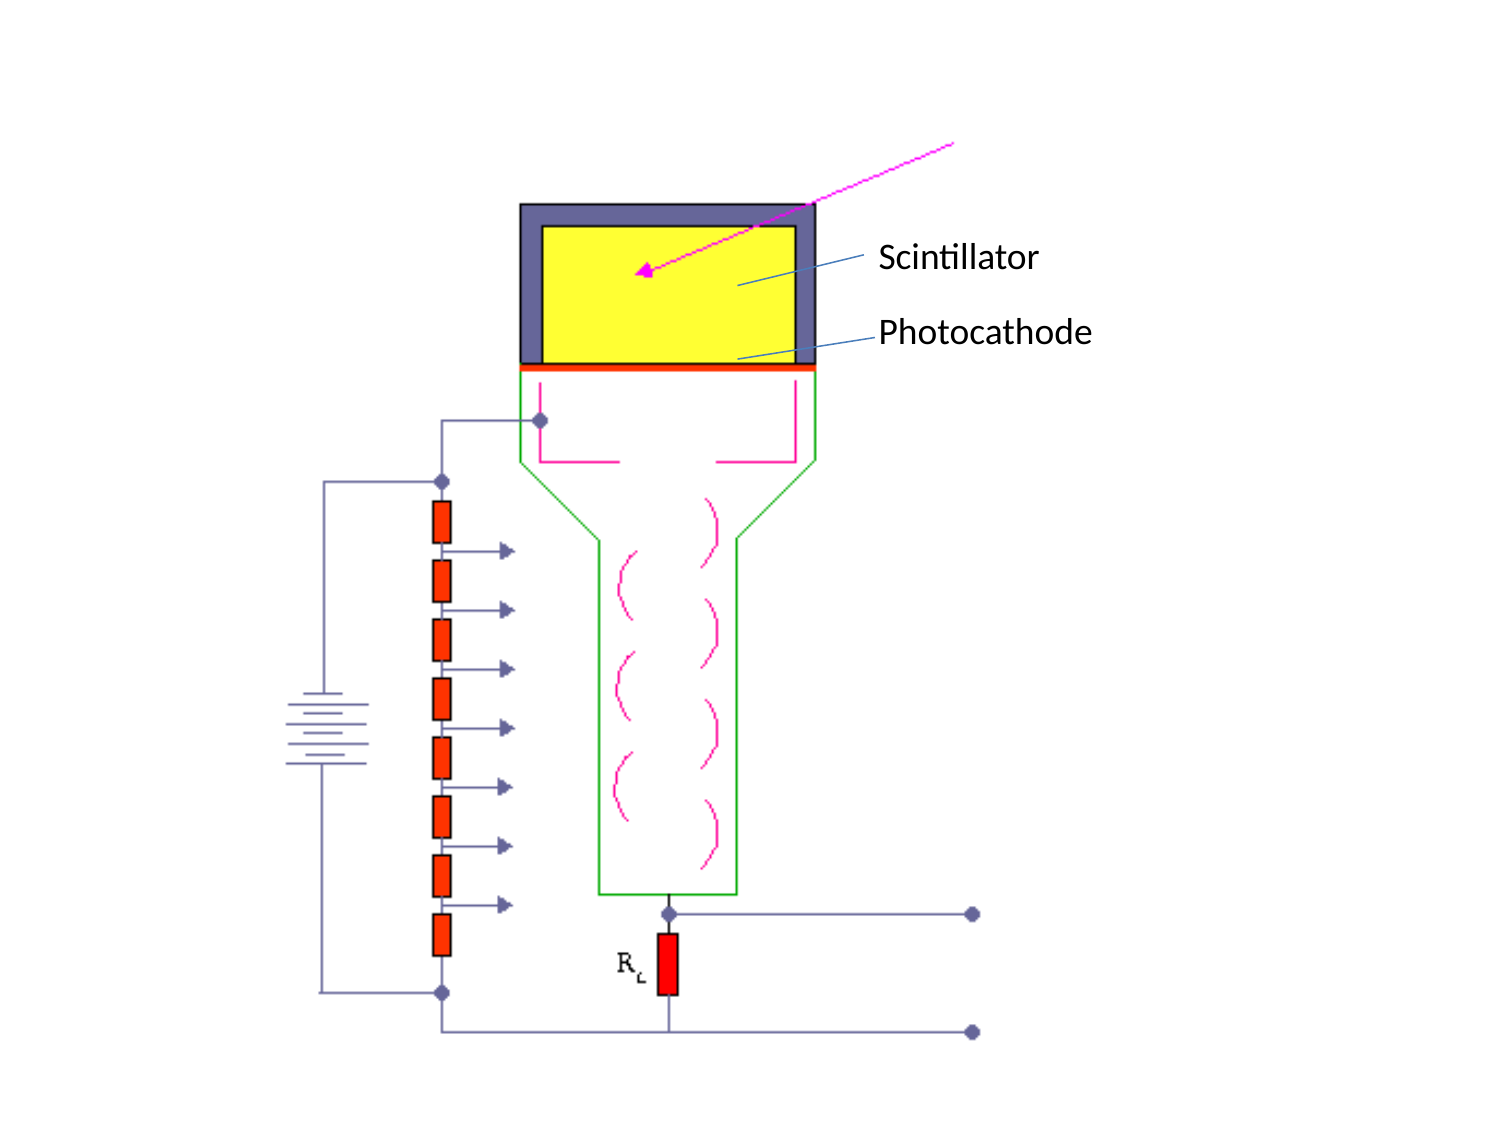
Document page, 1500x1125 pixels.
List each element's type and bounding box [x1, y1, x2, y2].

text_box [737, 255, 863, 286]
picture [162, 99, 1188, 1082]
text_box [737, 337, 876, 360]
